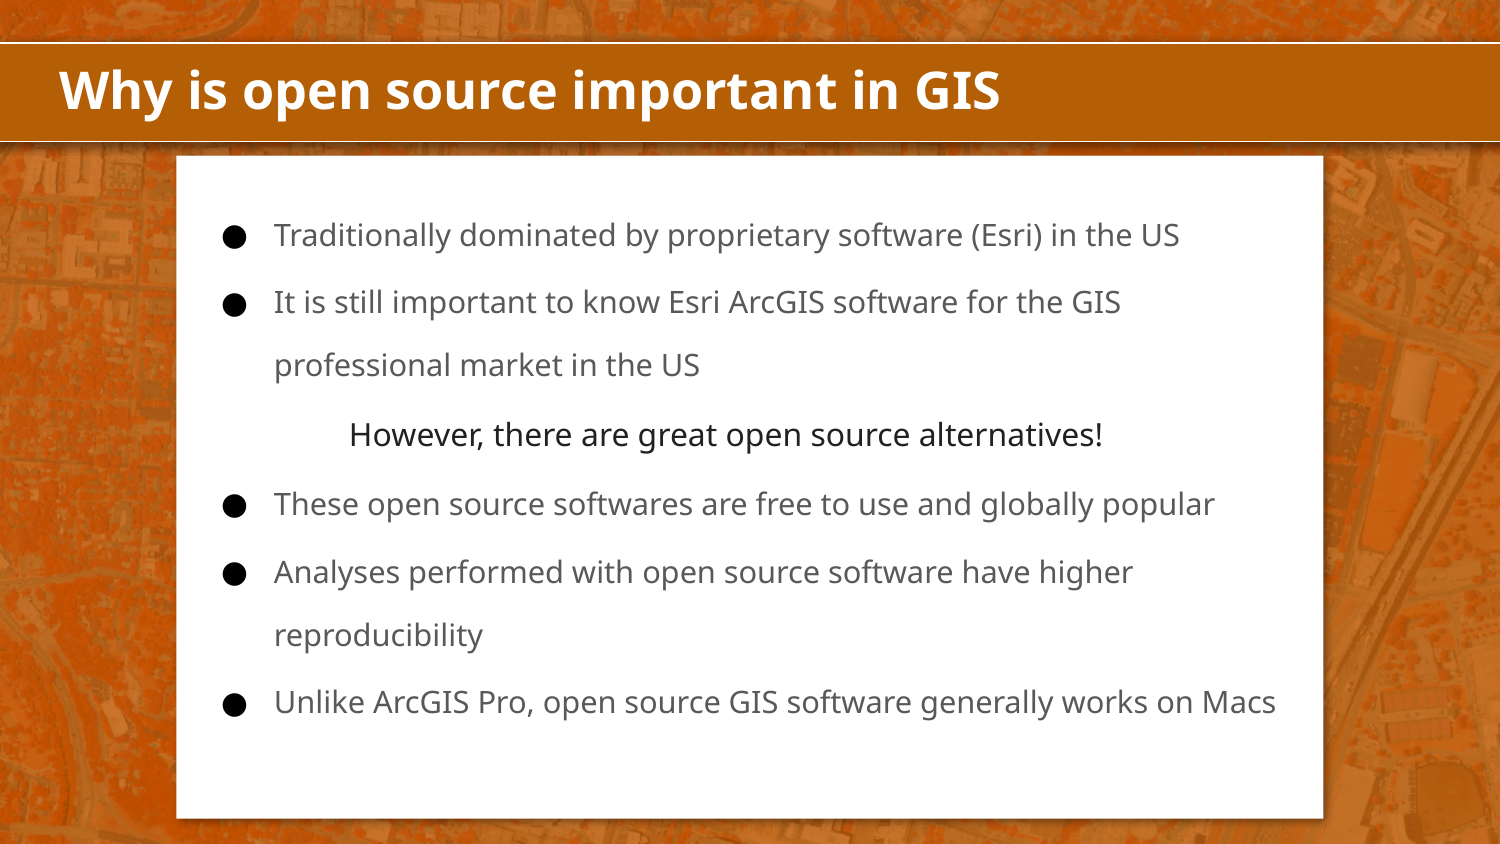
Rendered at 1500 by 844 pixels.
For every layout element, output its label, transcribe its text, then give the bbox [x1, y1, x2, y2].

list Traditionally dominated by proprietary software (Esri) in the US It is still important to know Esri ArcGIS software for the GIS professional market in the US However, there are great open source alternatives! These open source softwares are free to use and globally popular Analyses performed with open source software have higher reproducibility Unlike ArcGIS Pro, open source GIS software generally works on Macs [176, 155, 1324, 819]
title Why is open source important in GIS [0, 42, 1500, 142]
picture [0, 0, 1500, 42]
picture [0, 142, 1500, 844]
